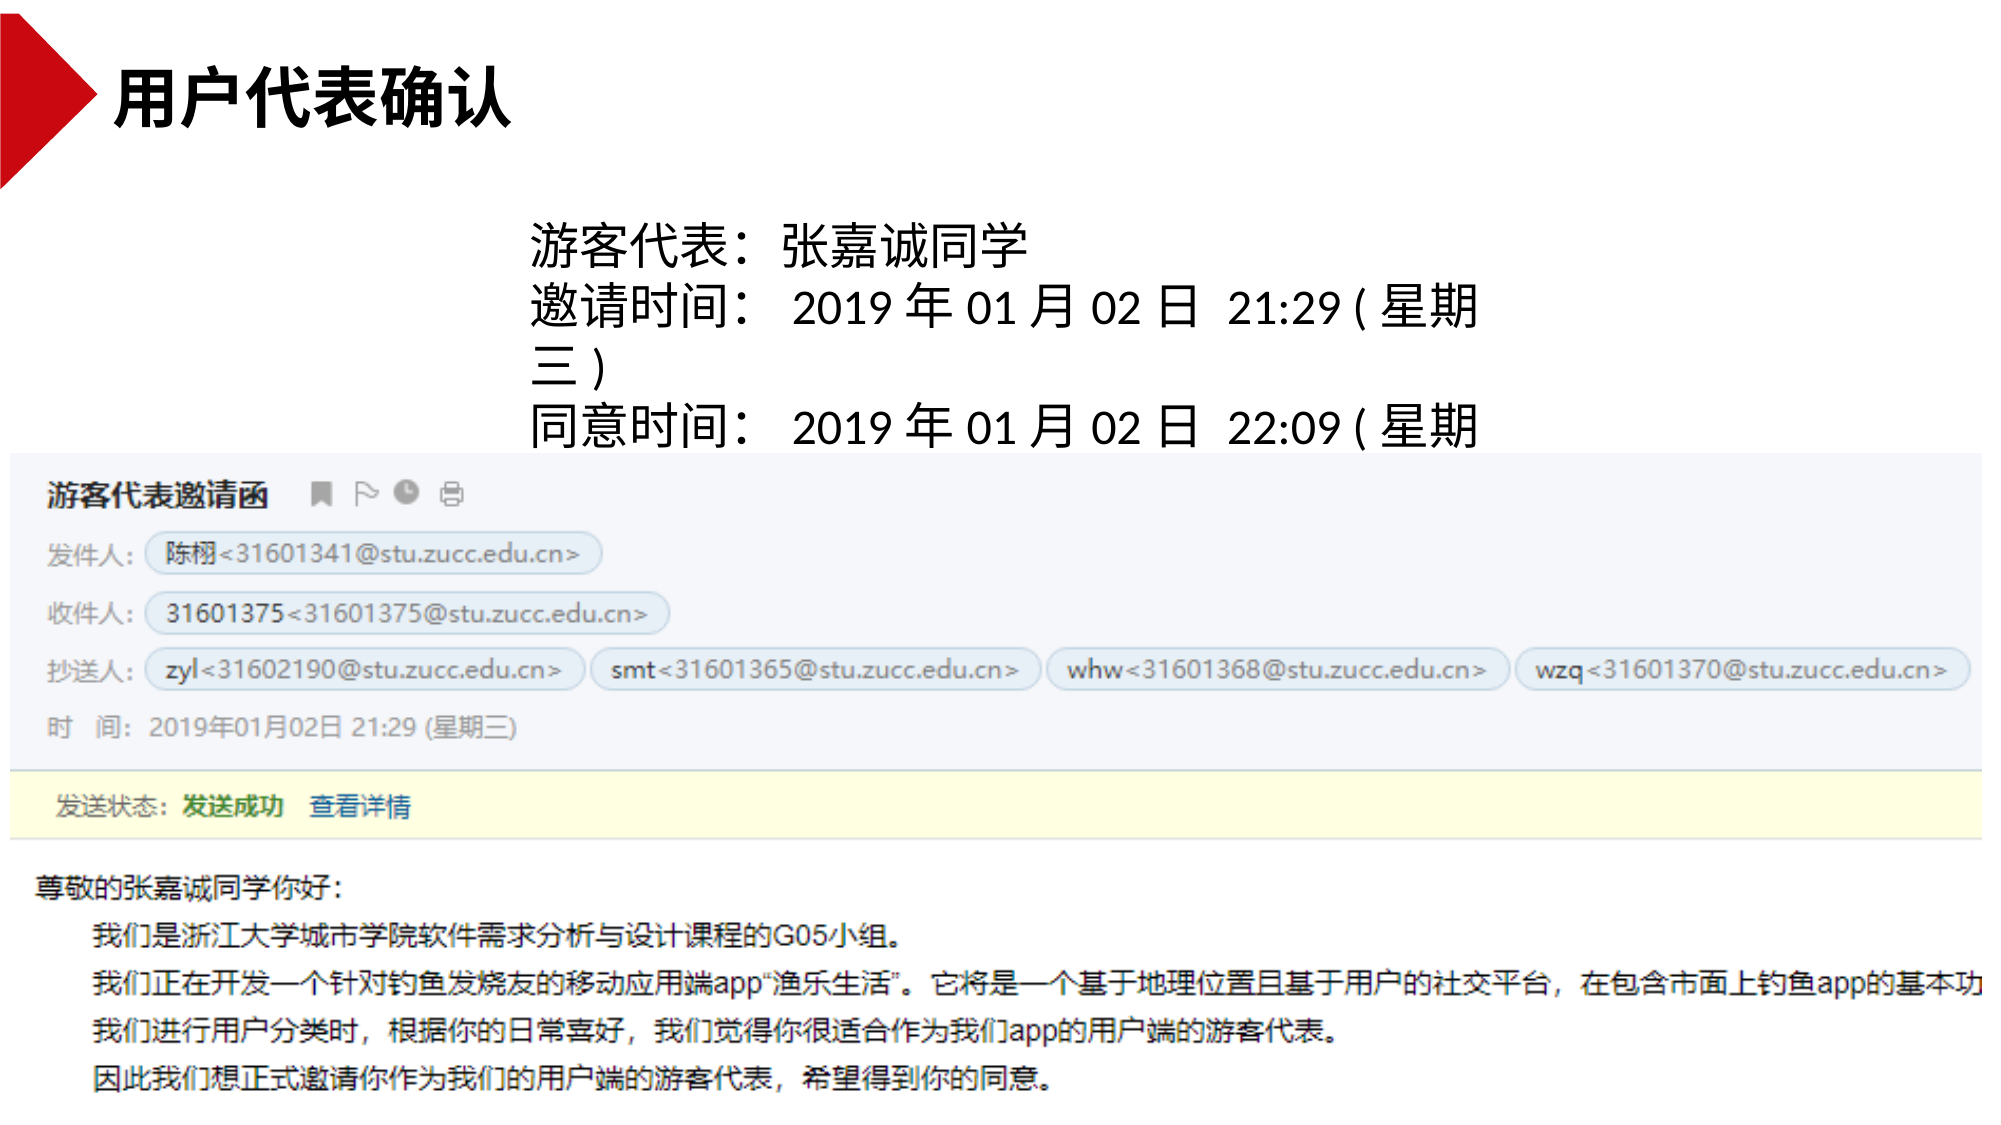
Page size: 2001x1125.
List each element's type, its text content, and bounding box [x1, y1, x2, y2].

text_box [0, 12, 97, 192]
picture [10, 453, 1982, 1122]
text_box 游客代表：张嘉诚同学 邀请时间：2019年01月02日 21:29 (星期三) 同意时间：2019年01月02日 22:09 (星期三) [514, 207, 1515, 453]
text_box 用户代表确认 [97, 48, 933, 144]
